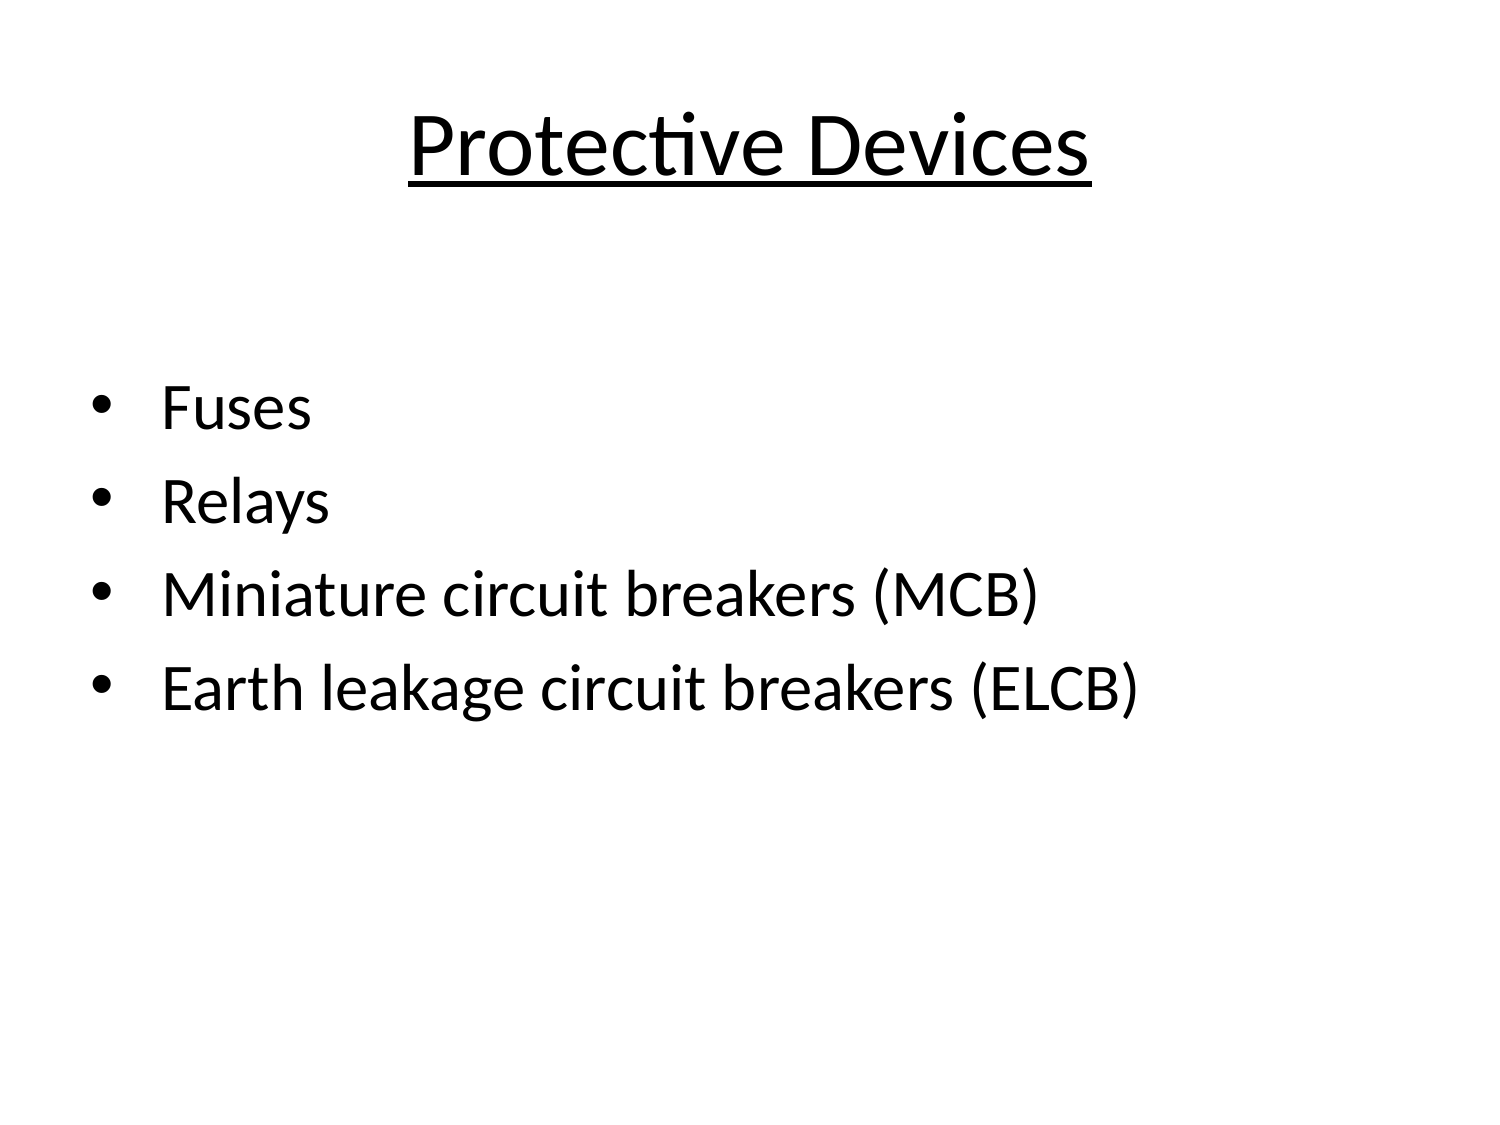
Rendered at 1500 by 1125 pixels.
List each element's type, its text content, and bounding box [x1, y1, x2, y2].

title Protective Devices [75, 45, 1425, 233]
list Fuses Relays Miniature circuit breakers (MCB) Earth leakage circuit breakers (ELCB) [75, 262, 1425, 1005]
